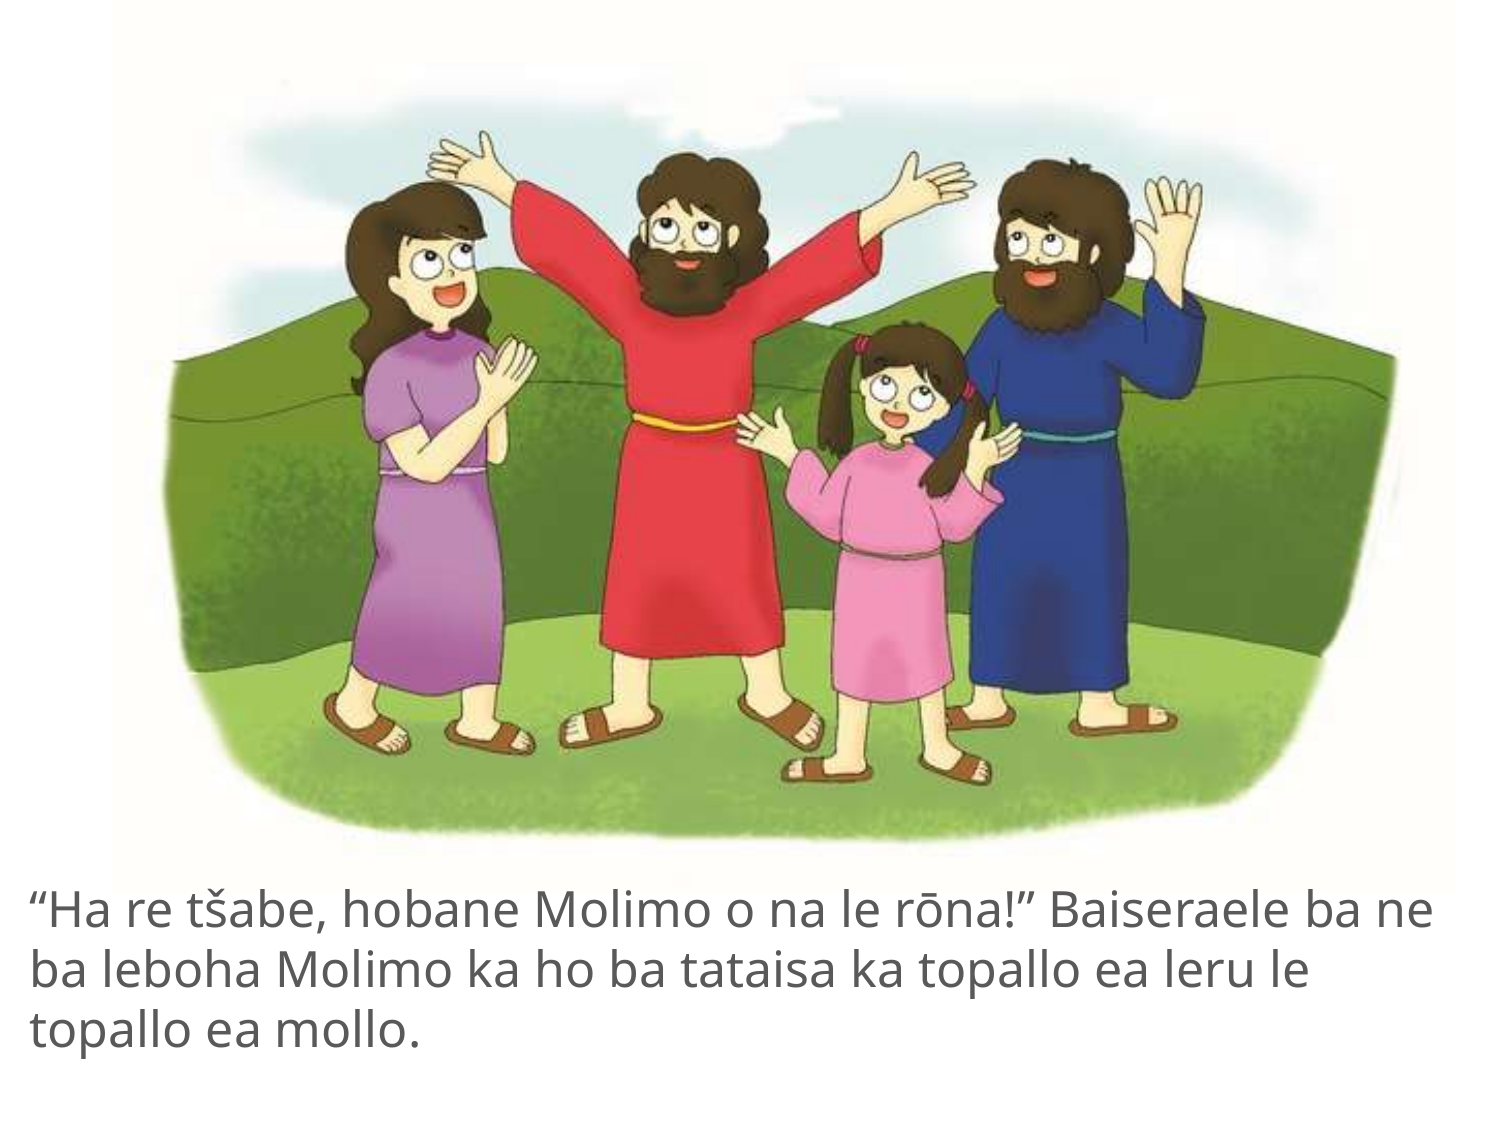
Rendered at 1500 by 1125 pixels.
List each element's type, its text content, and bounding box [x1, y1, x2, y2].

picture [111, 0, 1455, 894]
text_box “Ha re tšabe, hobane Molimo o na le rōna!” Baiseraele ba ne ba leboha Molimo ka ho ba tataisa ka topallo ea leru le topallo ea mollo. [14, 869, 1486, 1065]
